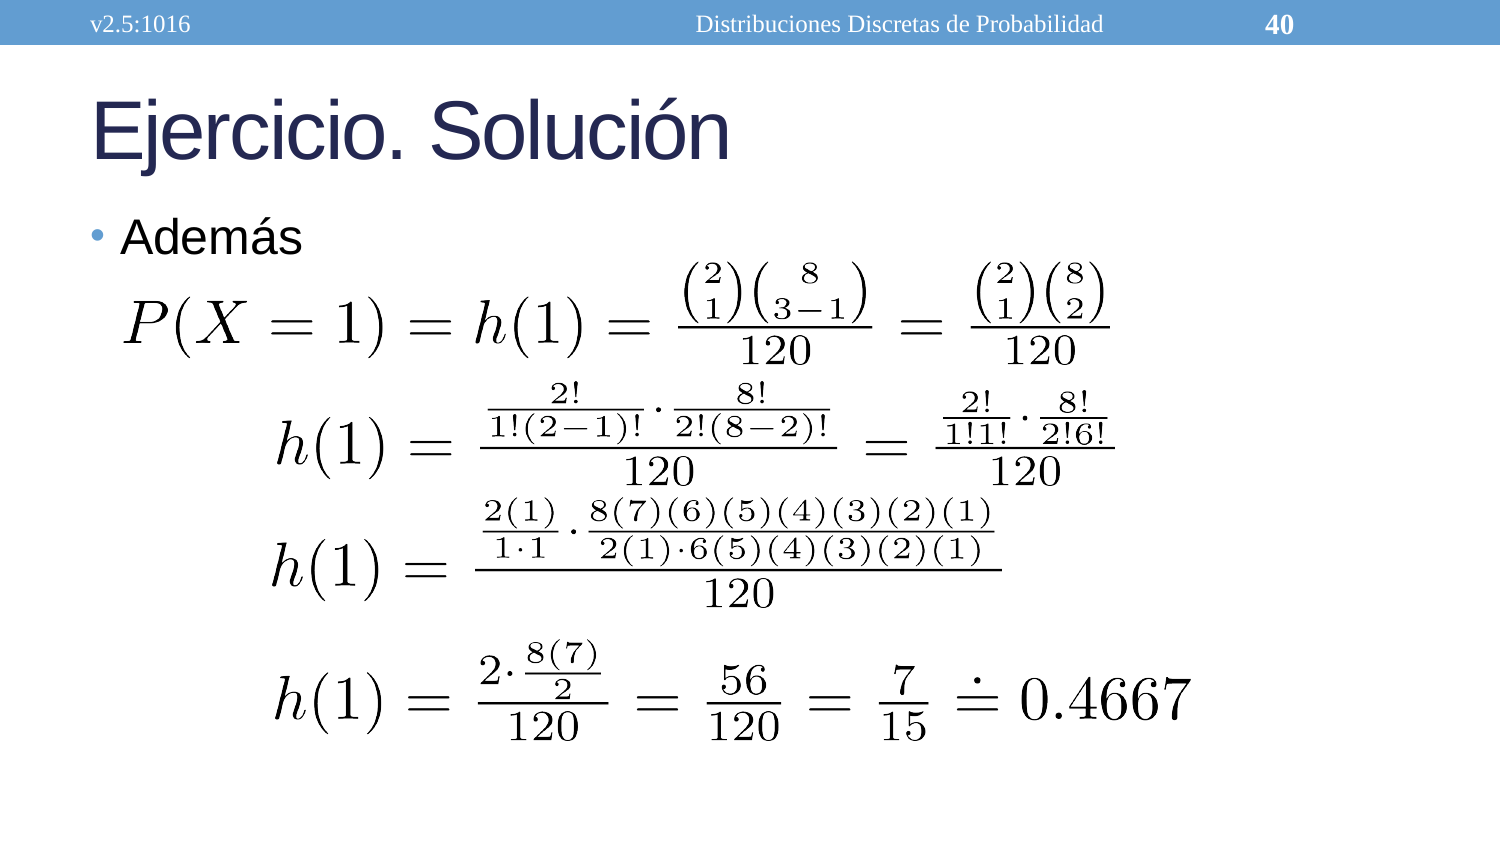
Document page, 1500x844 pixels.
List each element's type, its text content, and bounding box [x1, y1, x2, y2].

picture [123, 260, 1110, 366]
list Además [75, 196, 1425, 797]
footer Distribuciones Discretas de Probabilidad [562, 2, 1238, 43]
title Ejercicio. Solución [75, 65, 1425, 188]
picture [277, 381, 1115, 486]
slide_number v2.5:1016 [75, 2, 550, 43]
slide_number 40 [1250, 2, 1425, 43]
picture [272, 497, 1002, 608]
picture [274, 638, 1192, 742]
